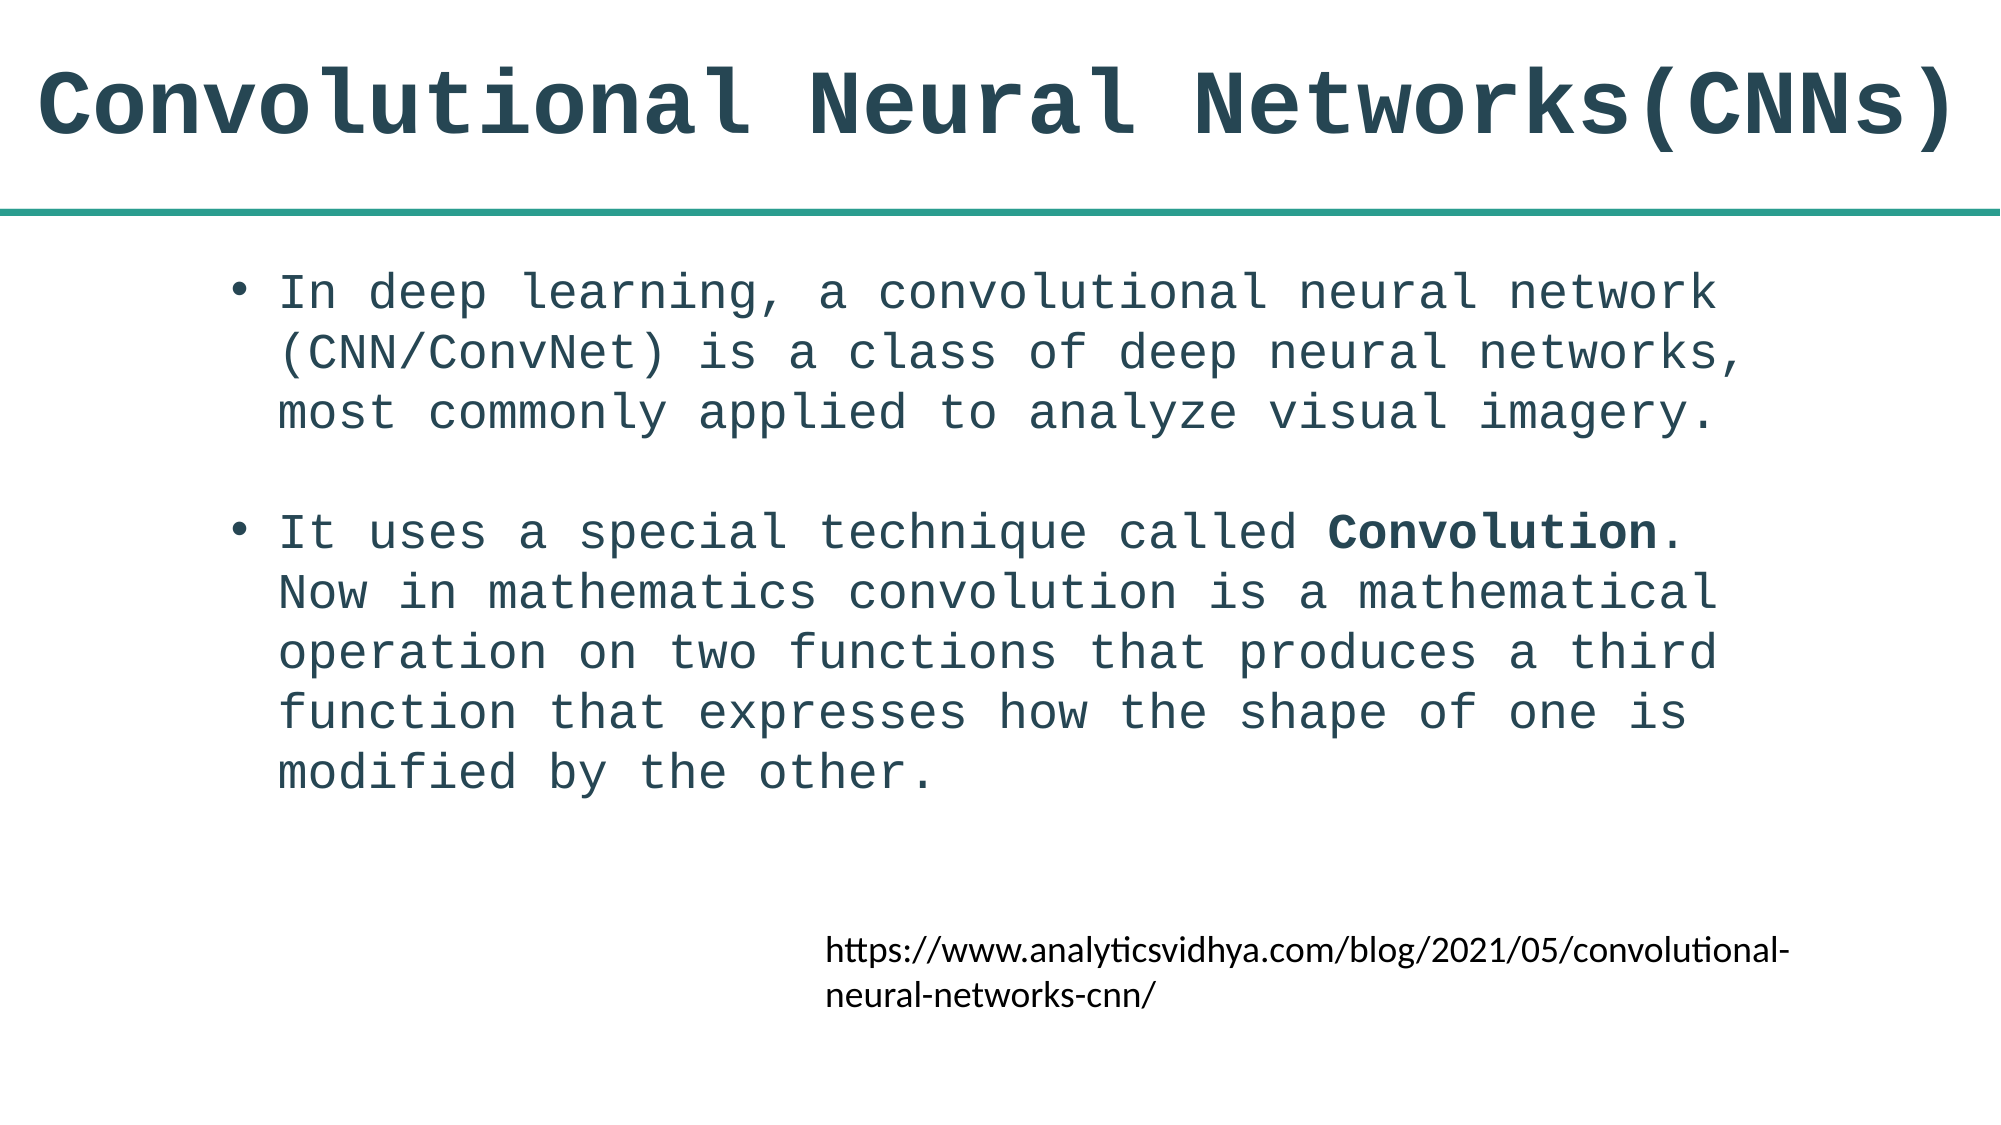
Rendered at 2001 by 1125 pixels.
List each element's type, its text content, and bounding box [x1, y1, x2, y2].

text_box In deep learning, a convolutional neural network (CNN/ConvNet) is a class of deep neural networks, most commonly applied to analyze visual imagery. It uses a special technique called Convolution. Now in mathematics convolution is a mathematical operation on two functions that produces a third function that expresses how the shape of one is modified by the other. [216, 250, 1784, 806]
title Convolutional Neural Networks(CNNs) [0, 0, 2000, 209]
text_box https://www.analyticsvidhya.com/blog/2021/05/convolutional-neural-networks-cnn/ [810, 917, 1811, 1023]
